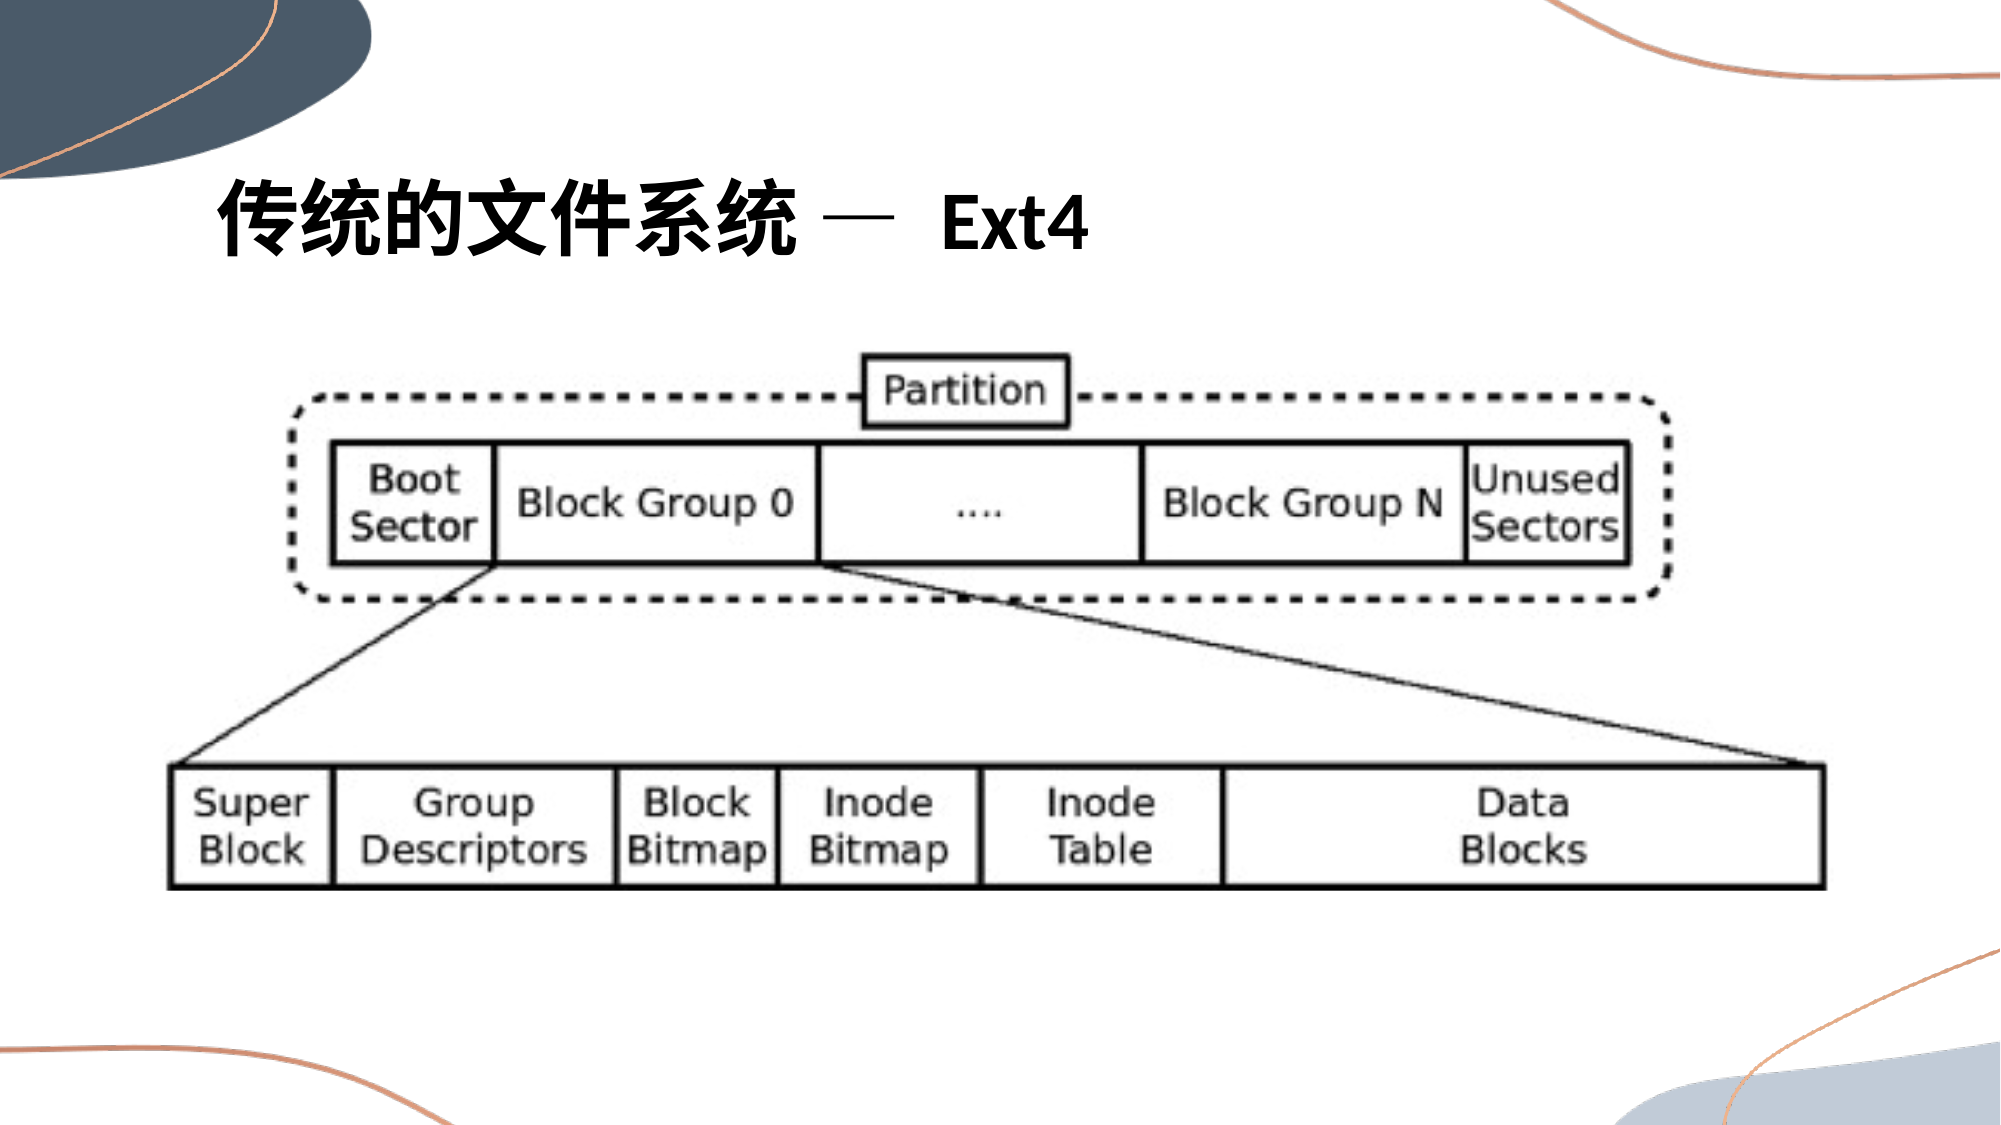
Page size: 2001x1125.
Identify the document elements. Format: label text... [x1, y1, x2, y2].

picture [1522, 0, 2001, 107]
picture [133, 348, 2001, 1125]
text_box 传统的文件系统 — Ext4 [201, 158, 1326, 274]
picture [0, 1018, 478, 1125]
picture [0, 0, 372, 207]
